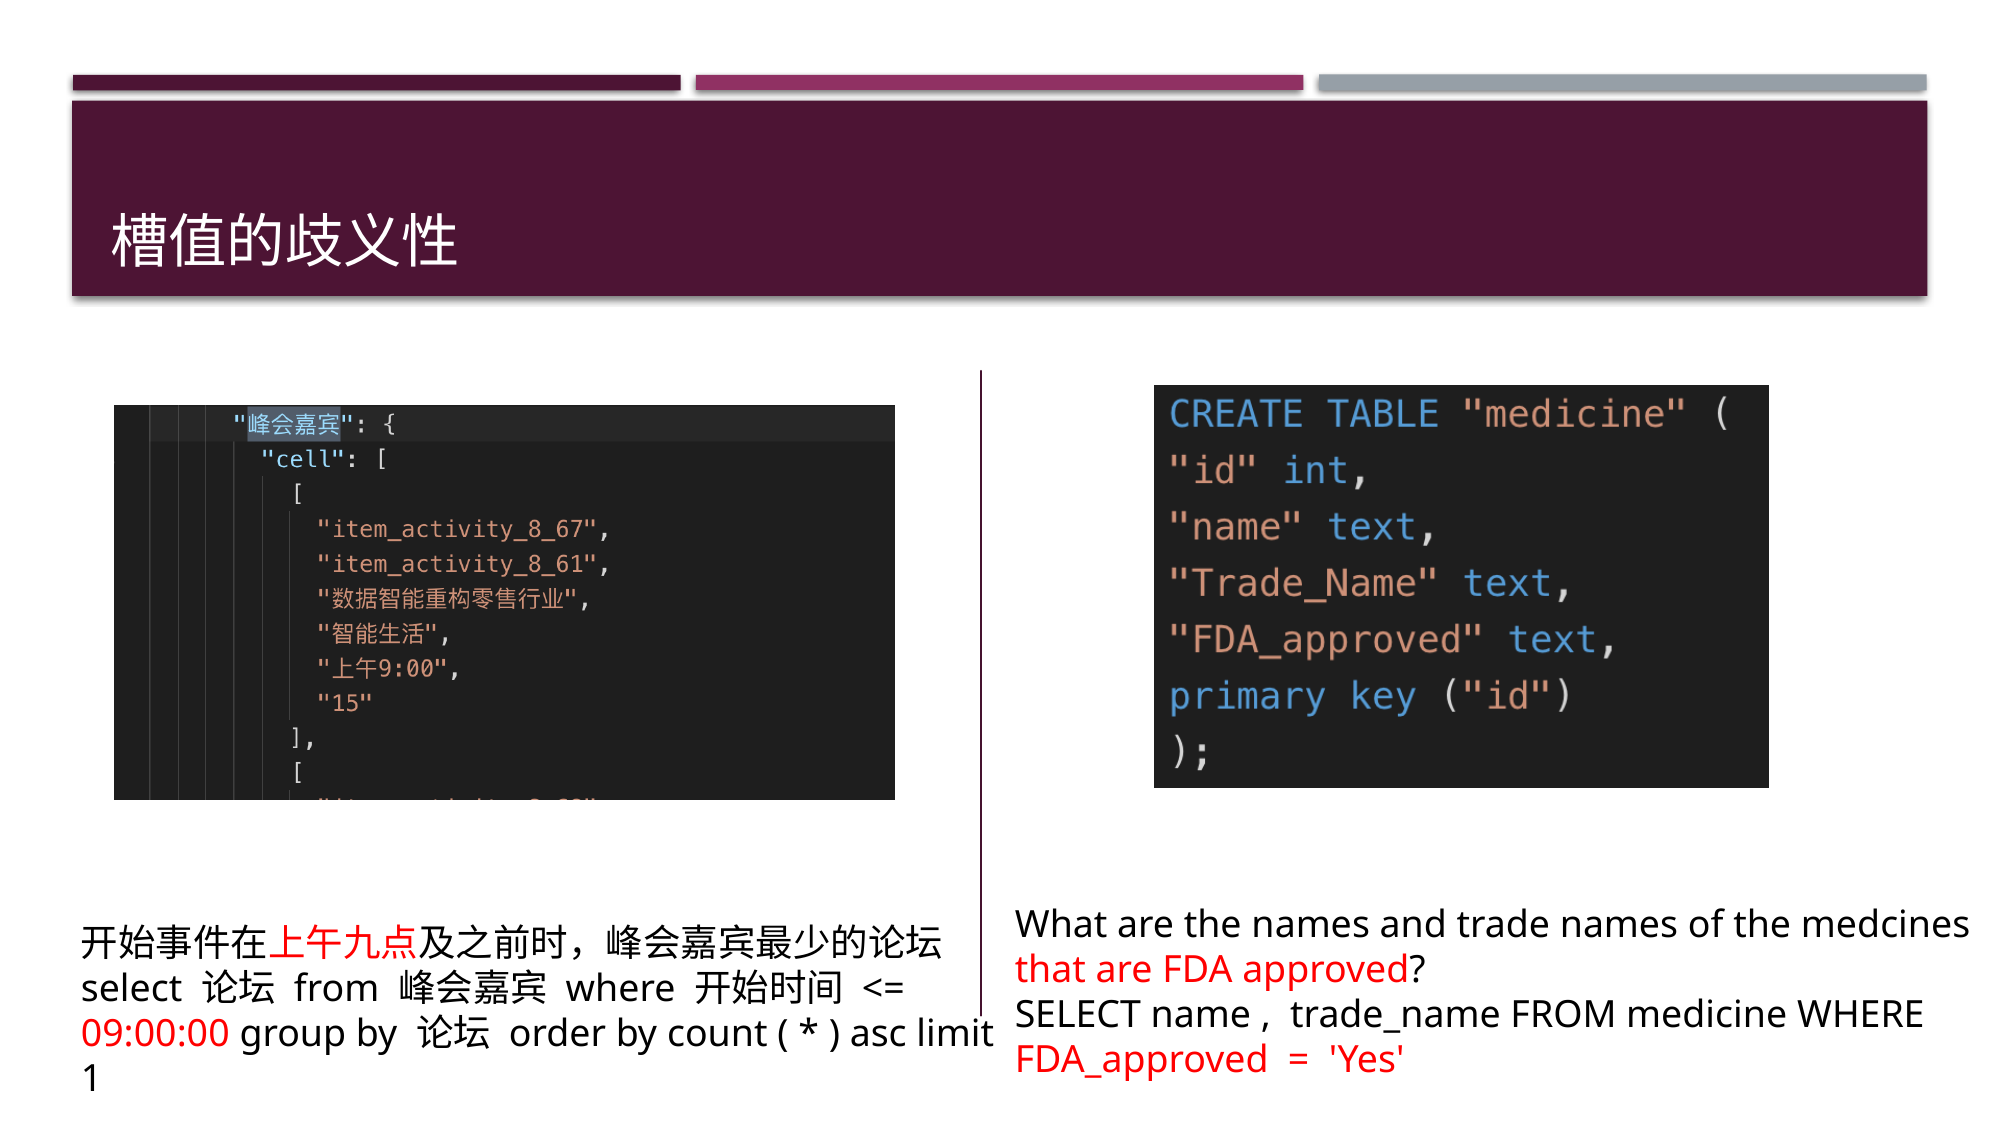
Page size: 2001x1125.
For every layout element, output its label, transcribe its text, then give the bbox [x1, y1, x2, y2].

title 槽值的歧义性 [95, 115, 1905, 282]
text_box What are the names and trade names of the medcines that are FDA approved? SELECT name , trade_name FROM medicine WHERE FDA_approved = 'Yes' [999, 892, 2000, 1088]
picture [1153, 385, 1770, 789]
text_box 开始事件在上午九点及之前时，峰会嘉宾最少的论坛 select 论坛 from 峰会嘉宾 where 开始时间 <= 09:00:00 group by 论坛 order by count ( * ) asc limit 1 [66, 911, 1036, 1125]
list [114, 404, 895, 801]
